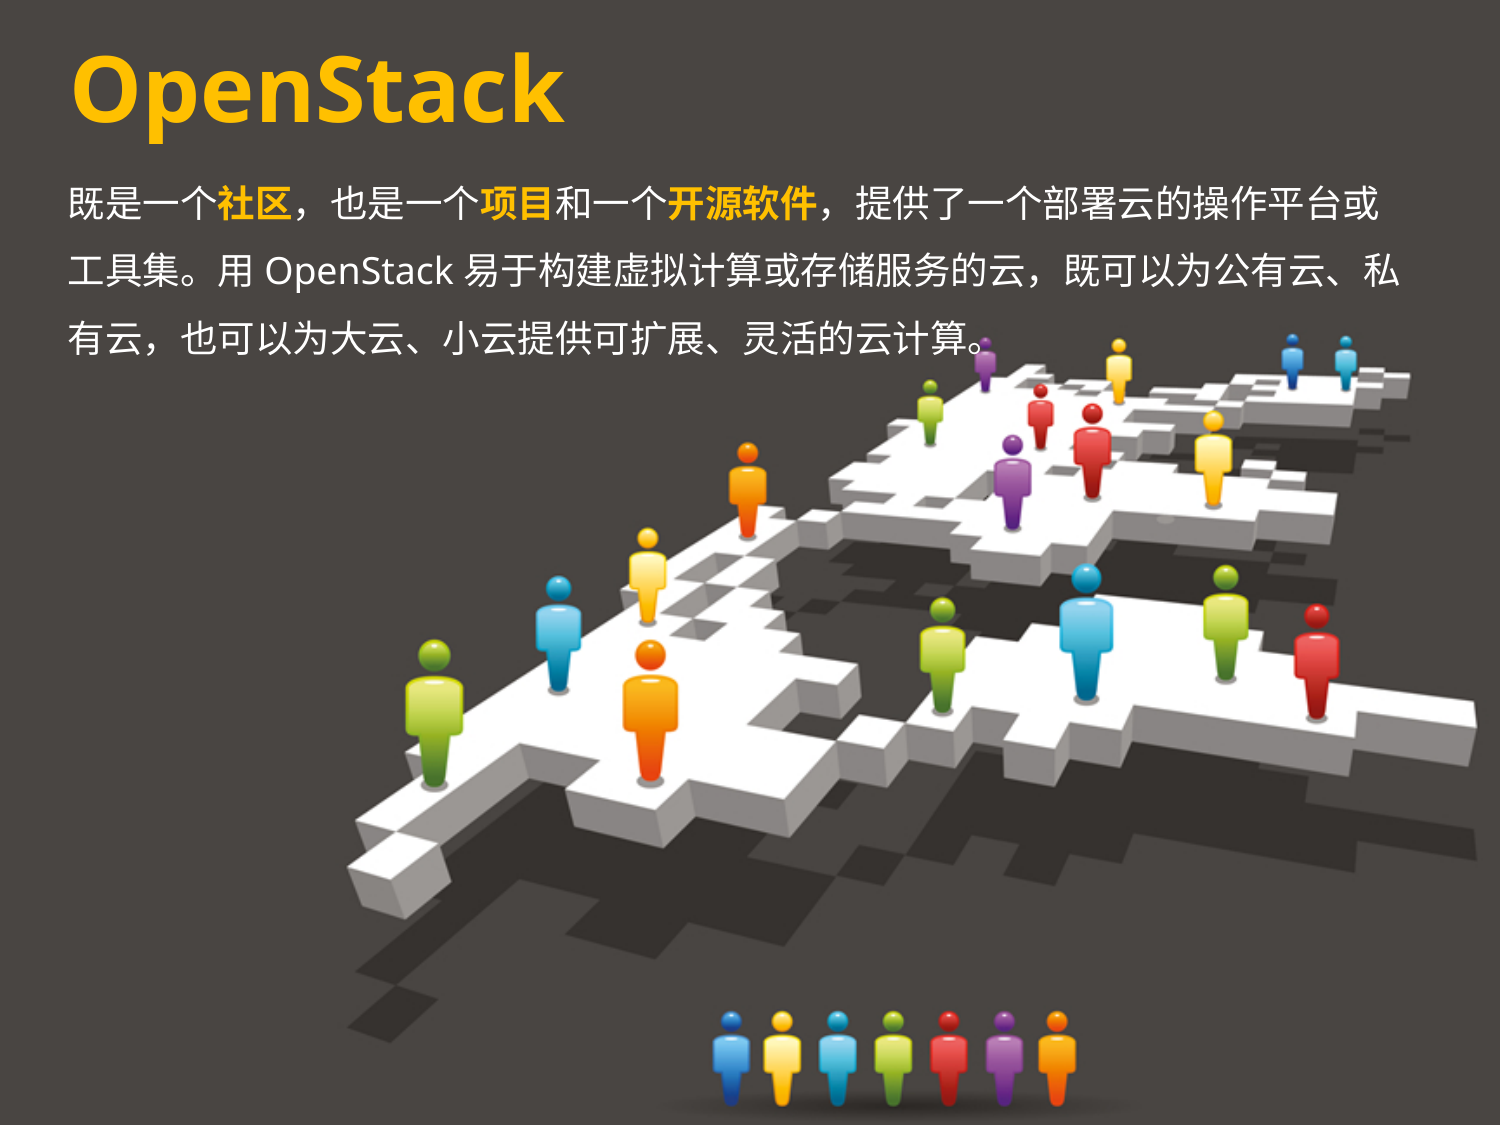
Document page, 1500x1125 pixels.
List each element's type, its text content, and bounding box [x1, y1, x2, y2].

text_box 既是一个社区，也是一个项目和一个开源软件，提供了一个部署云的操作平台或工具集。用OpenStack易于构建虚拟计算或存储服务的云，既可以为公有云、私有云，也可以为大云、小云提供可扩展、灵活的云计算。 [53, 149, 316, 367]
picture [316, 106, 1500, 1125]
text_box OpenStack [55, 23, 581, 149]
